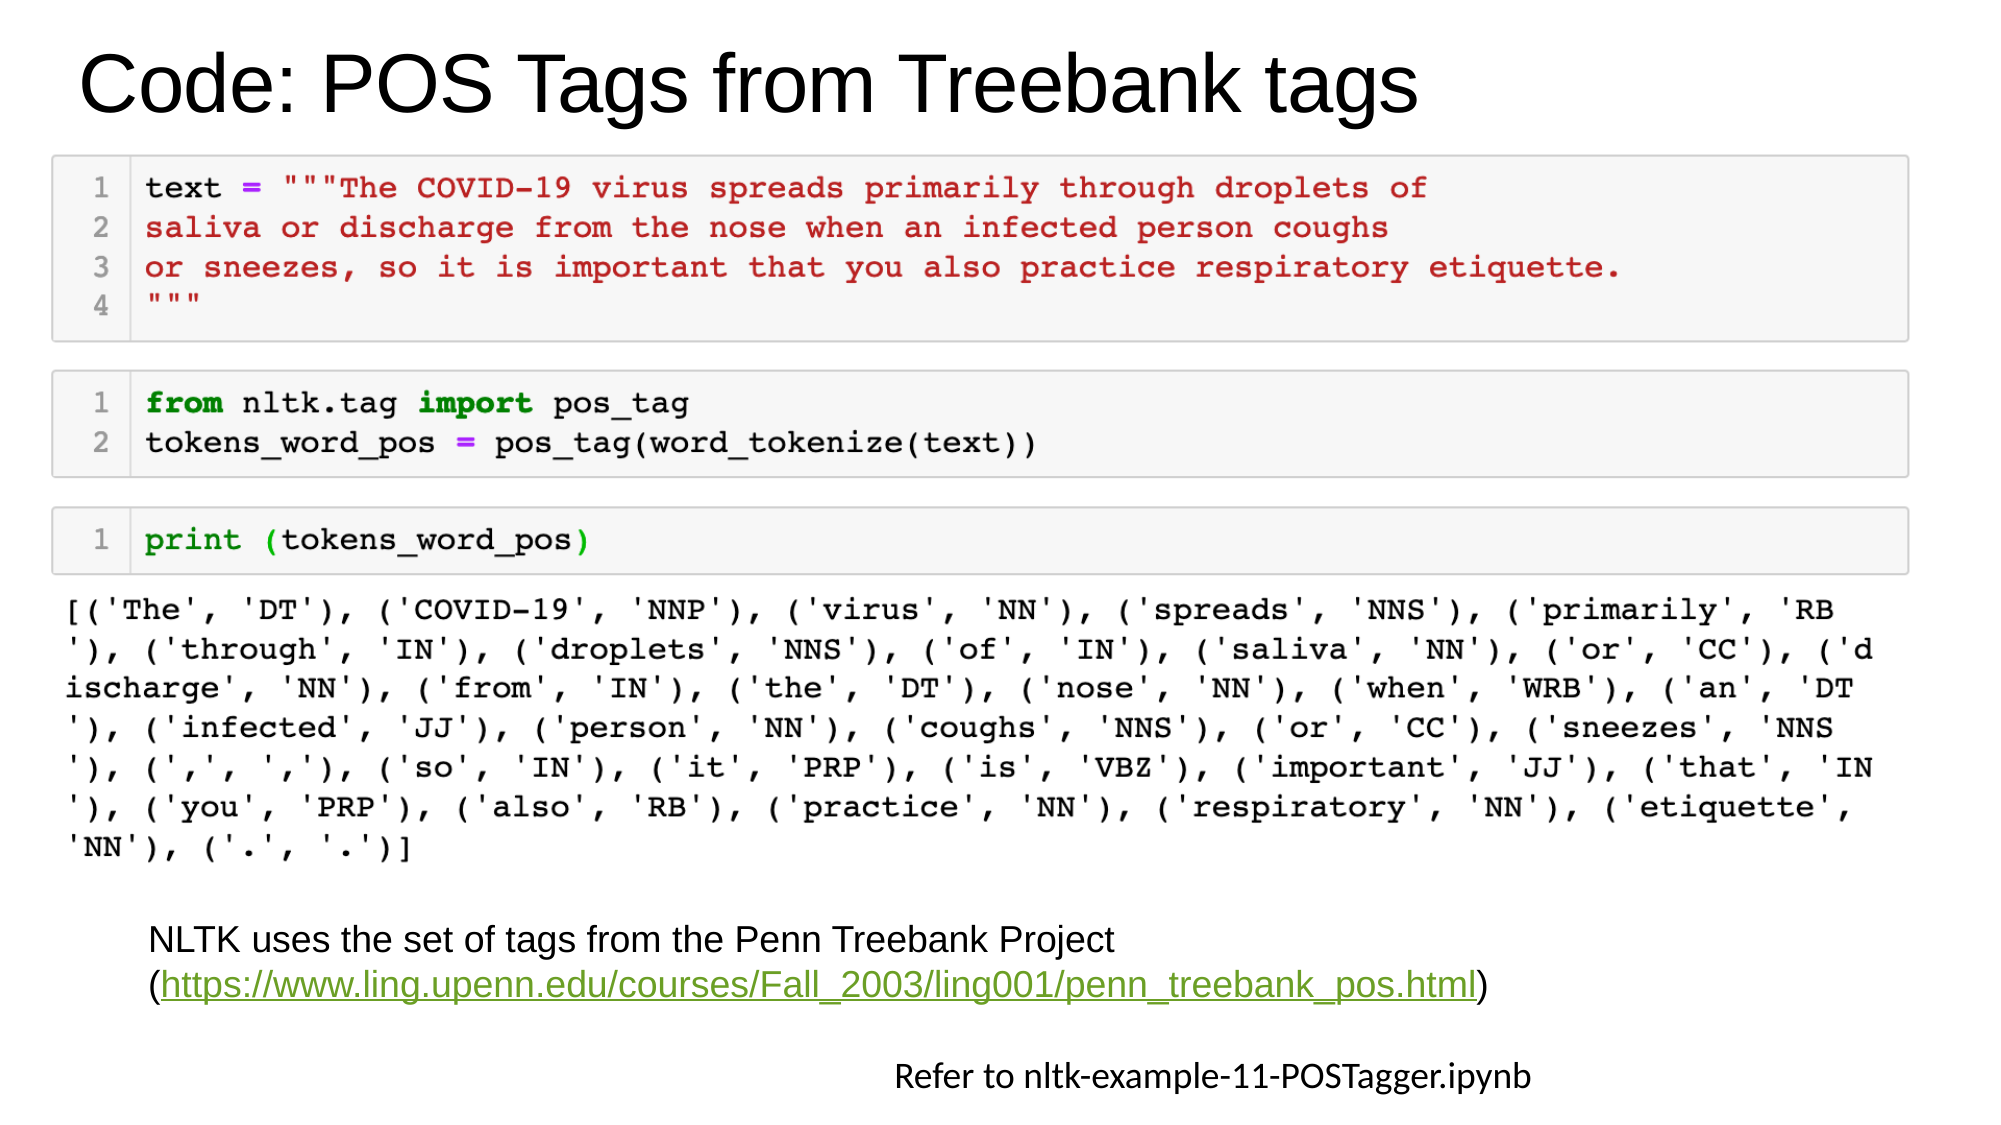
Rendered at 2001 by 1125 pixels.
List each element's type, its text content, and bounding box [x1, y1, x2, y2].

text_box Refer to nltk-example-11-POSTagger.ipynb [879, 1043, 1548, 1104]
text_box Code: POS Tags from Treebank tags [77, 29, 1923, 130]
picture [45, 141, 1924, 878]
text_box NLTK uses the set of tags from the Penn Treebank Project (https://www.ling.upenn.edu/courses/Fall_2003/ling001/penn_treebank_pos.html) [133, 907, 1789, 1013]
